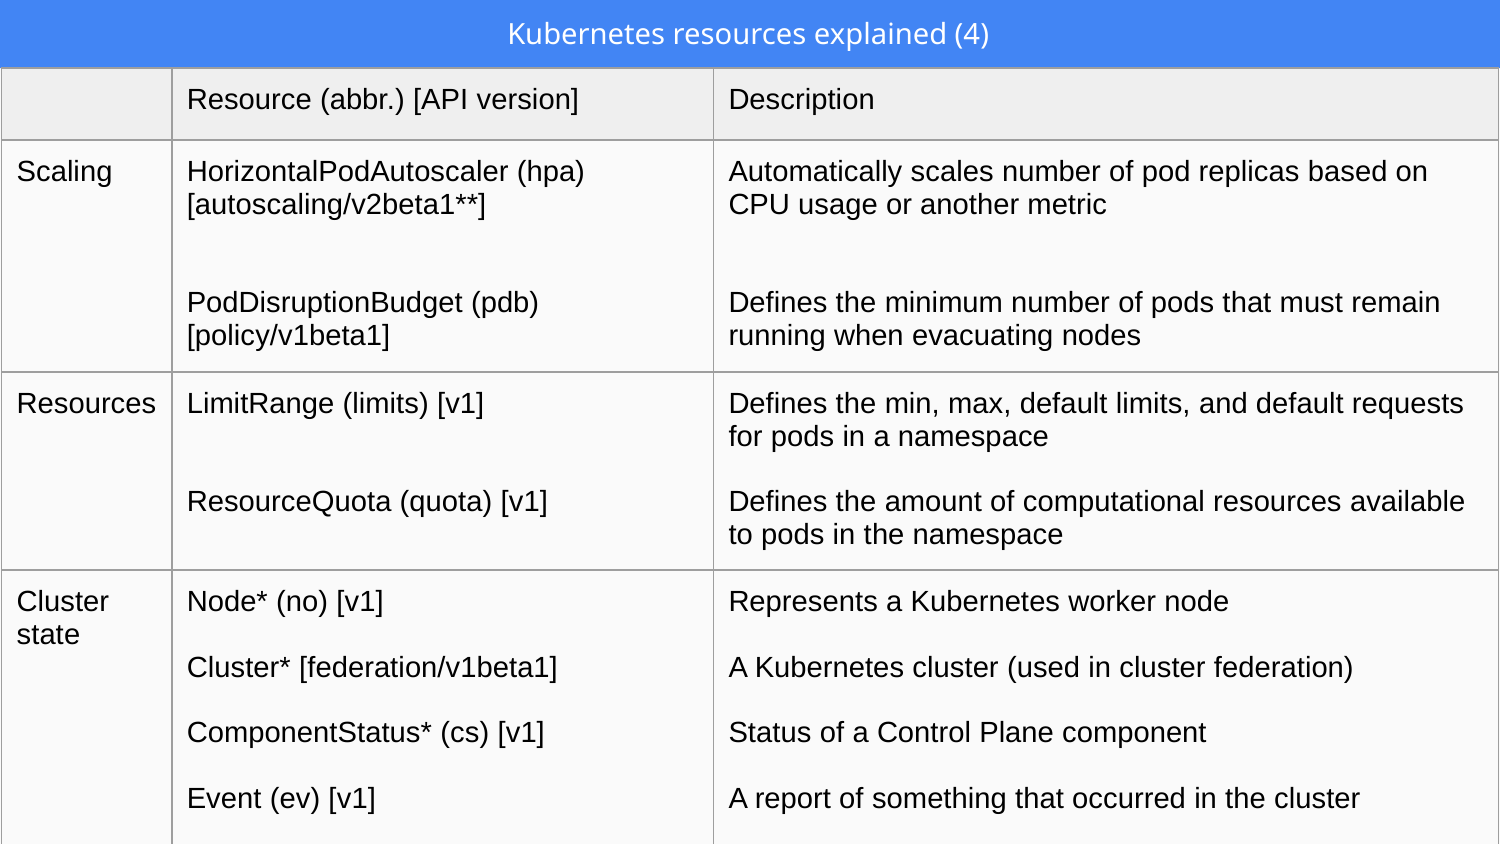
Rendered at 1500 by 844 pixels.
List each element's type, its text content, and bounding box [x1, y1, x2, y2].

table_cell Defines the min, max, default limits, and default requests for pods in a namespace Defines the amount of computational resources available to pods in the namespace [714, 373, 1498, 569]
table_cell Cluster state [2, 571, 171, 843]
table_cell Automatically scales number of pod replicas based on CPU usage or another metric Defines the minimum number of pods that must remain running when evacuating nodes [714, 141, 1498, 371]
table_cell Represents a Kubernetes worker node A Kubernetes cluster (used in cluster federation) Status of a Control Plane component A report of something that occurred in the cluster [714, 571, 1498, 843]
table_header [2, 69, 171, 139]
table_header Description [714, 69, 1498, 139]
title Kubernetes resources explained (4) [0, 0, 1497, 68]
table_header Resource (abbr.) [API version] [173, 69, 713, 139]
table_cell Node* (no) [v1] Cluster* [federation/v1beta1] ComponentStatus* (cs) [v1] Event (ev) [v1] [173, 571, 713, 843]
table_cell LimitRange (limits) [v1] ResourceQuota (quota) [v1] [173, 373, 713, 569]
table_cell Resources [2, 373, 171, 569]
table_cell HorizontalPodAutoscaler (hpa) [autoscaling/v2beta1**] PodDisruptionBudget (pdb) [policy/v1beta1] [173, 141, 713, 371]
table_cell Scaling [2, 141, 171, 371]
